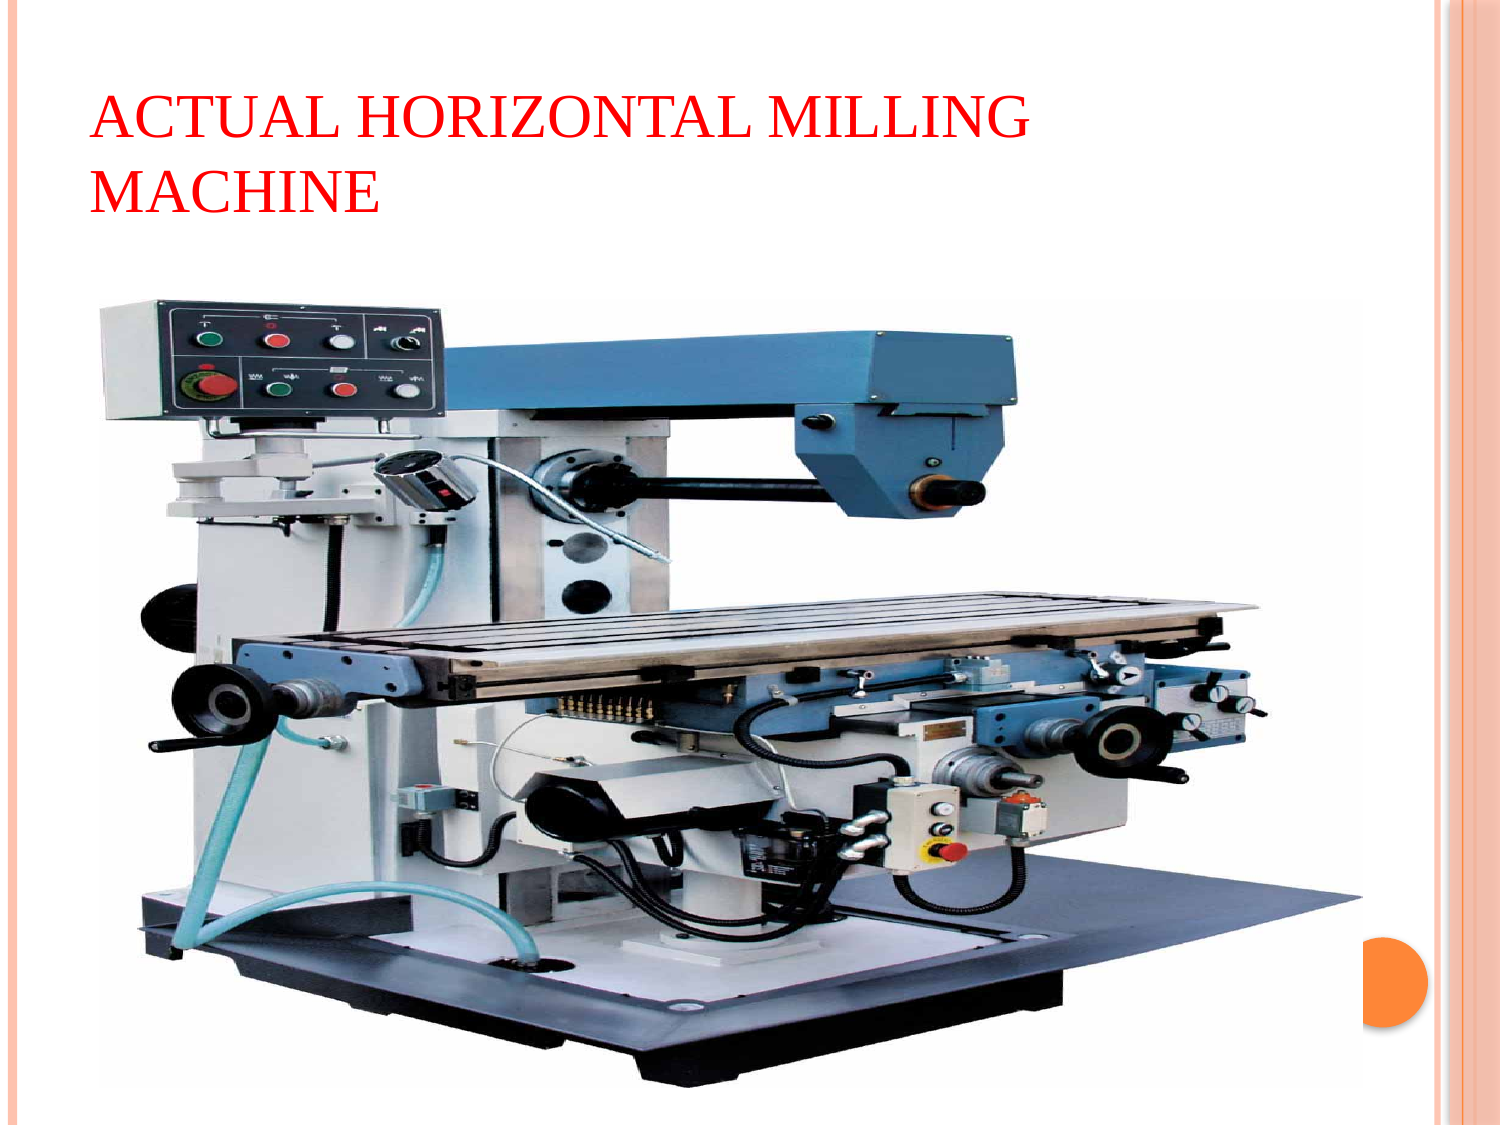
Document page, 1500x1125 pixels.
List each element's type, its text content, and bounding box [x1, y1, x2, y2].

picture [99, 299, 1363, 1088]
title Actual horizontal milling machine [75, 45, 1300, 233]
